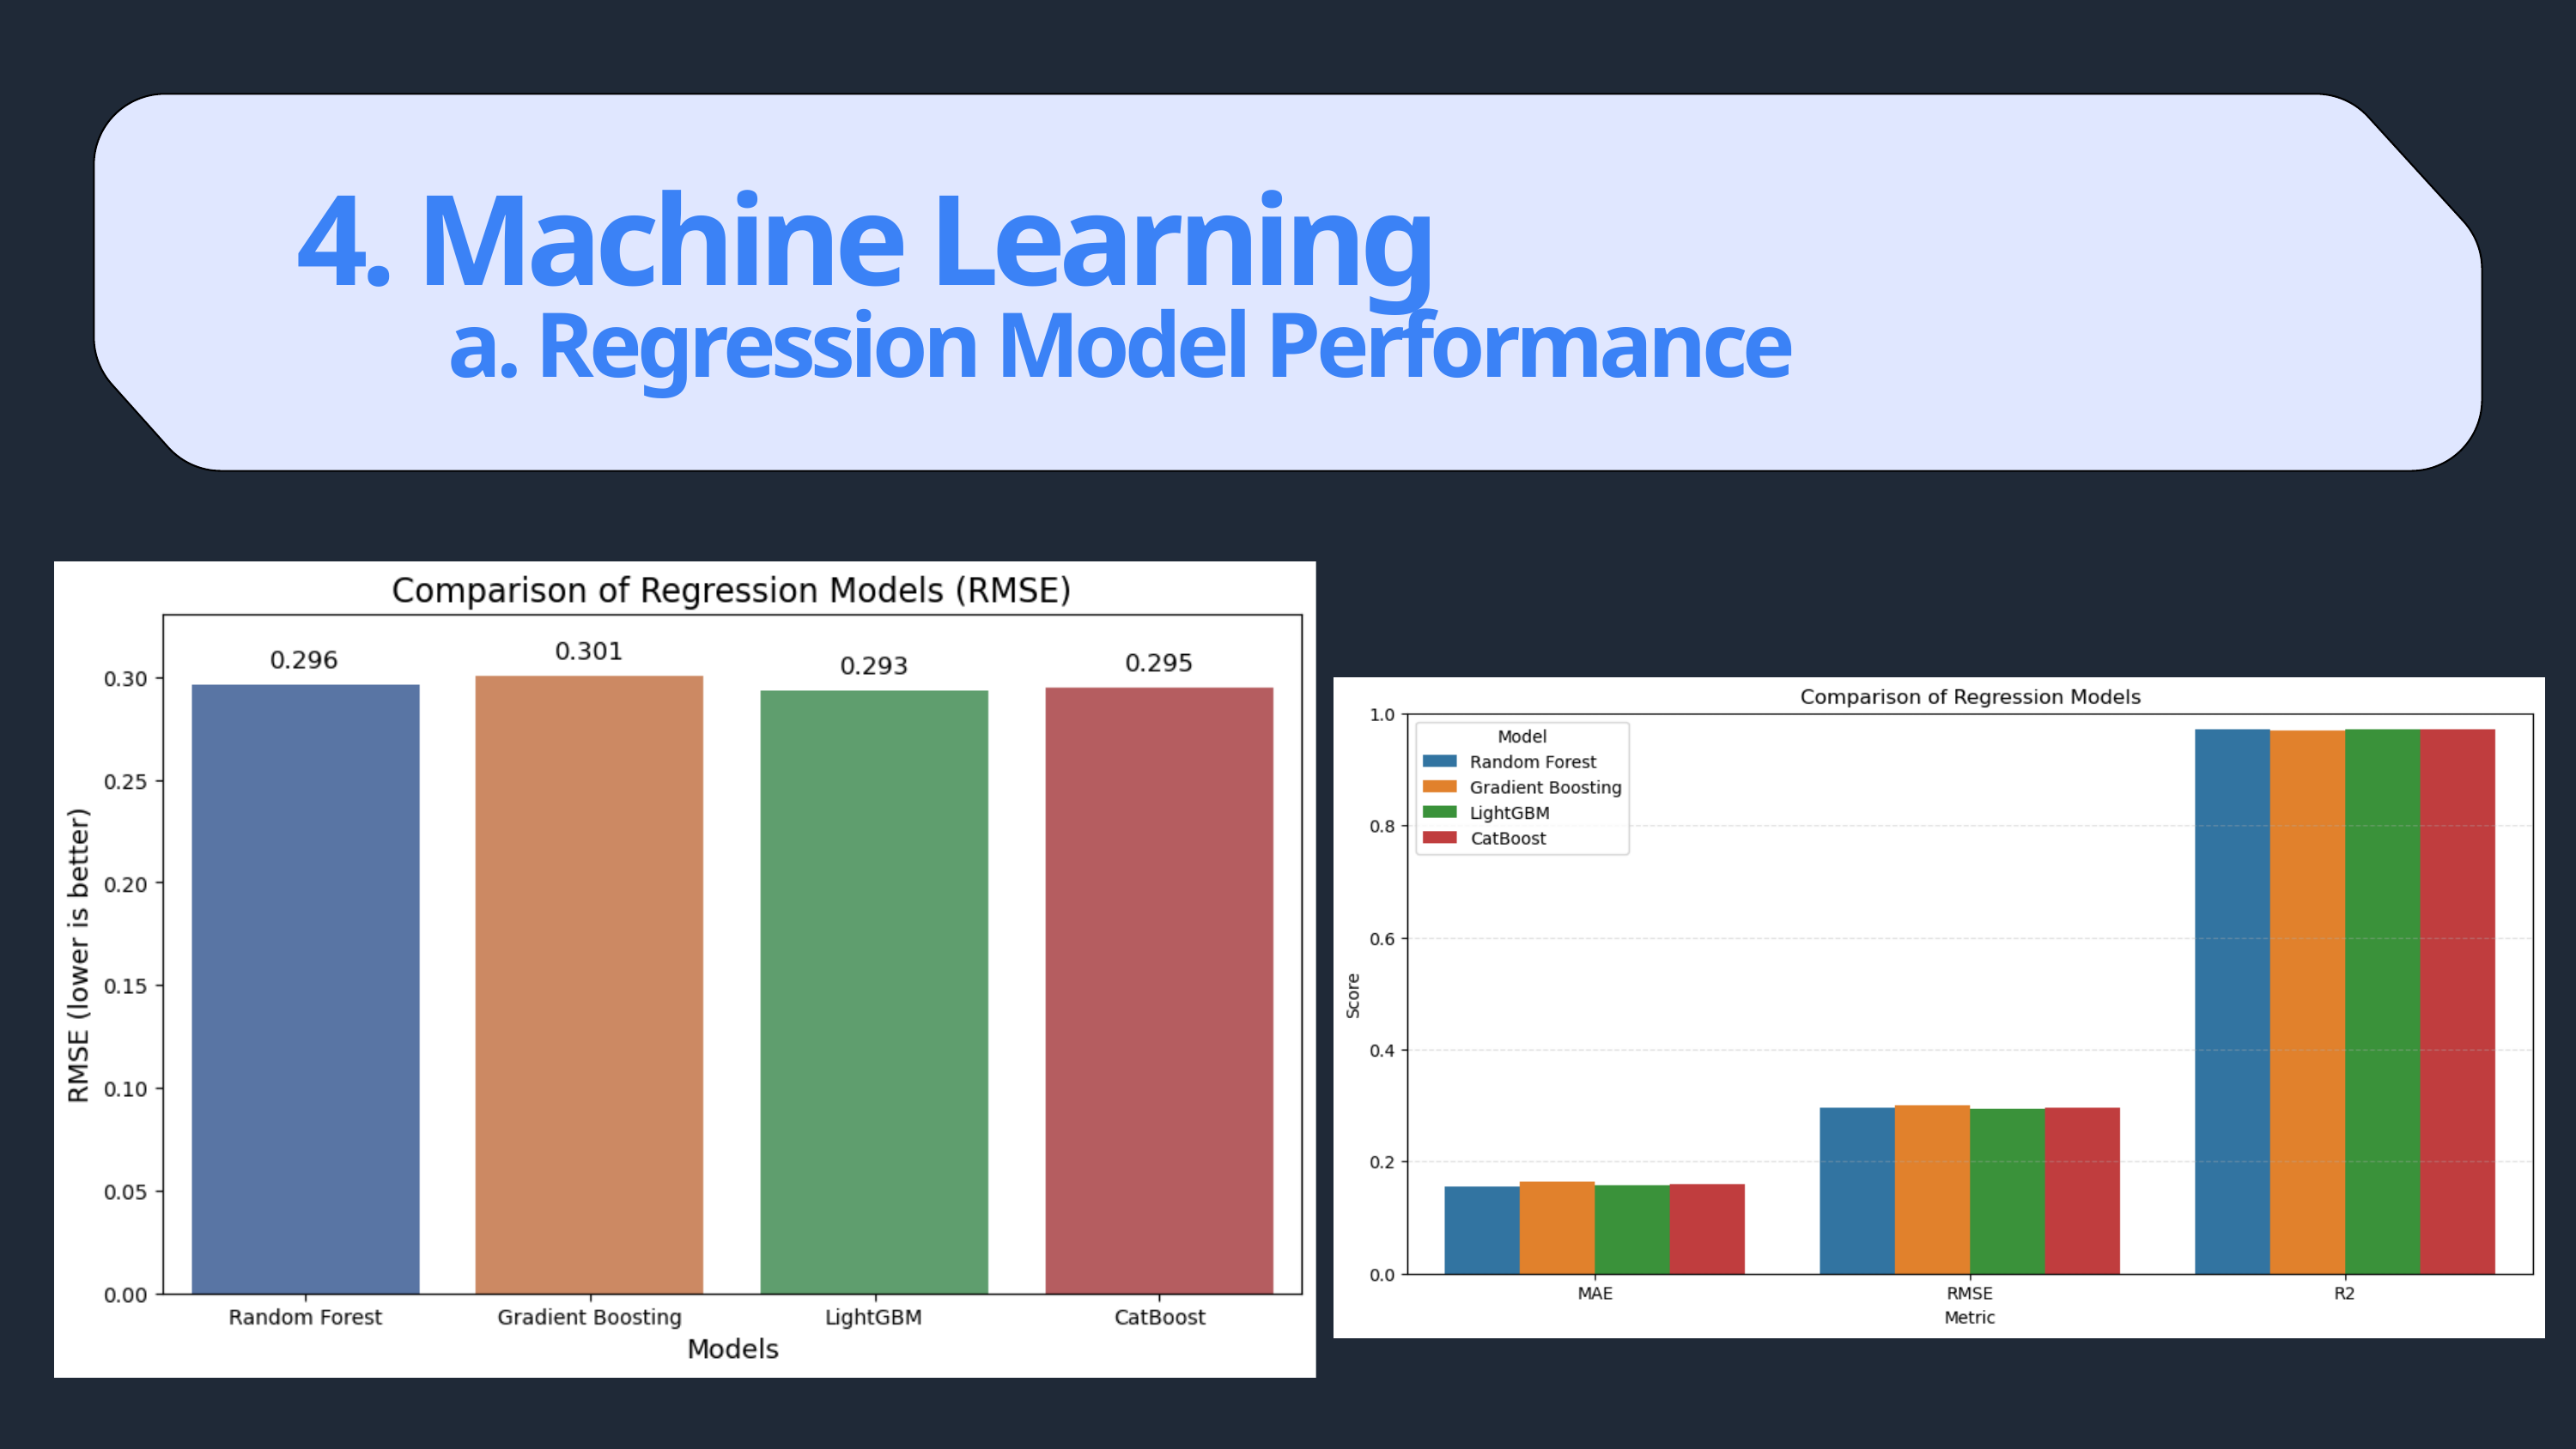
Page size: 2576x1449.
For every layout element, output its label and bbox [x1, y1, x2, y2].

text_box [54, 561, 1316, 1378]
text_box [1334, 677, 2546, 1338]
text_box [94, 94, 2482, 471]
